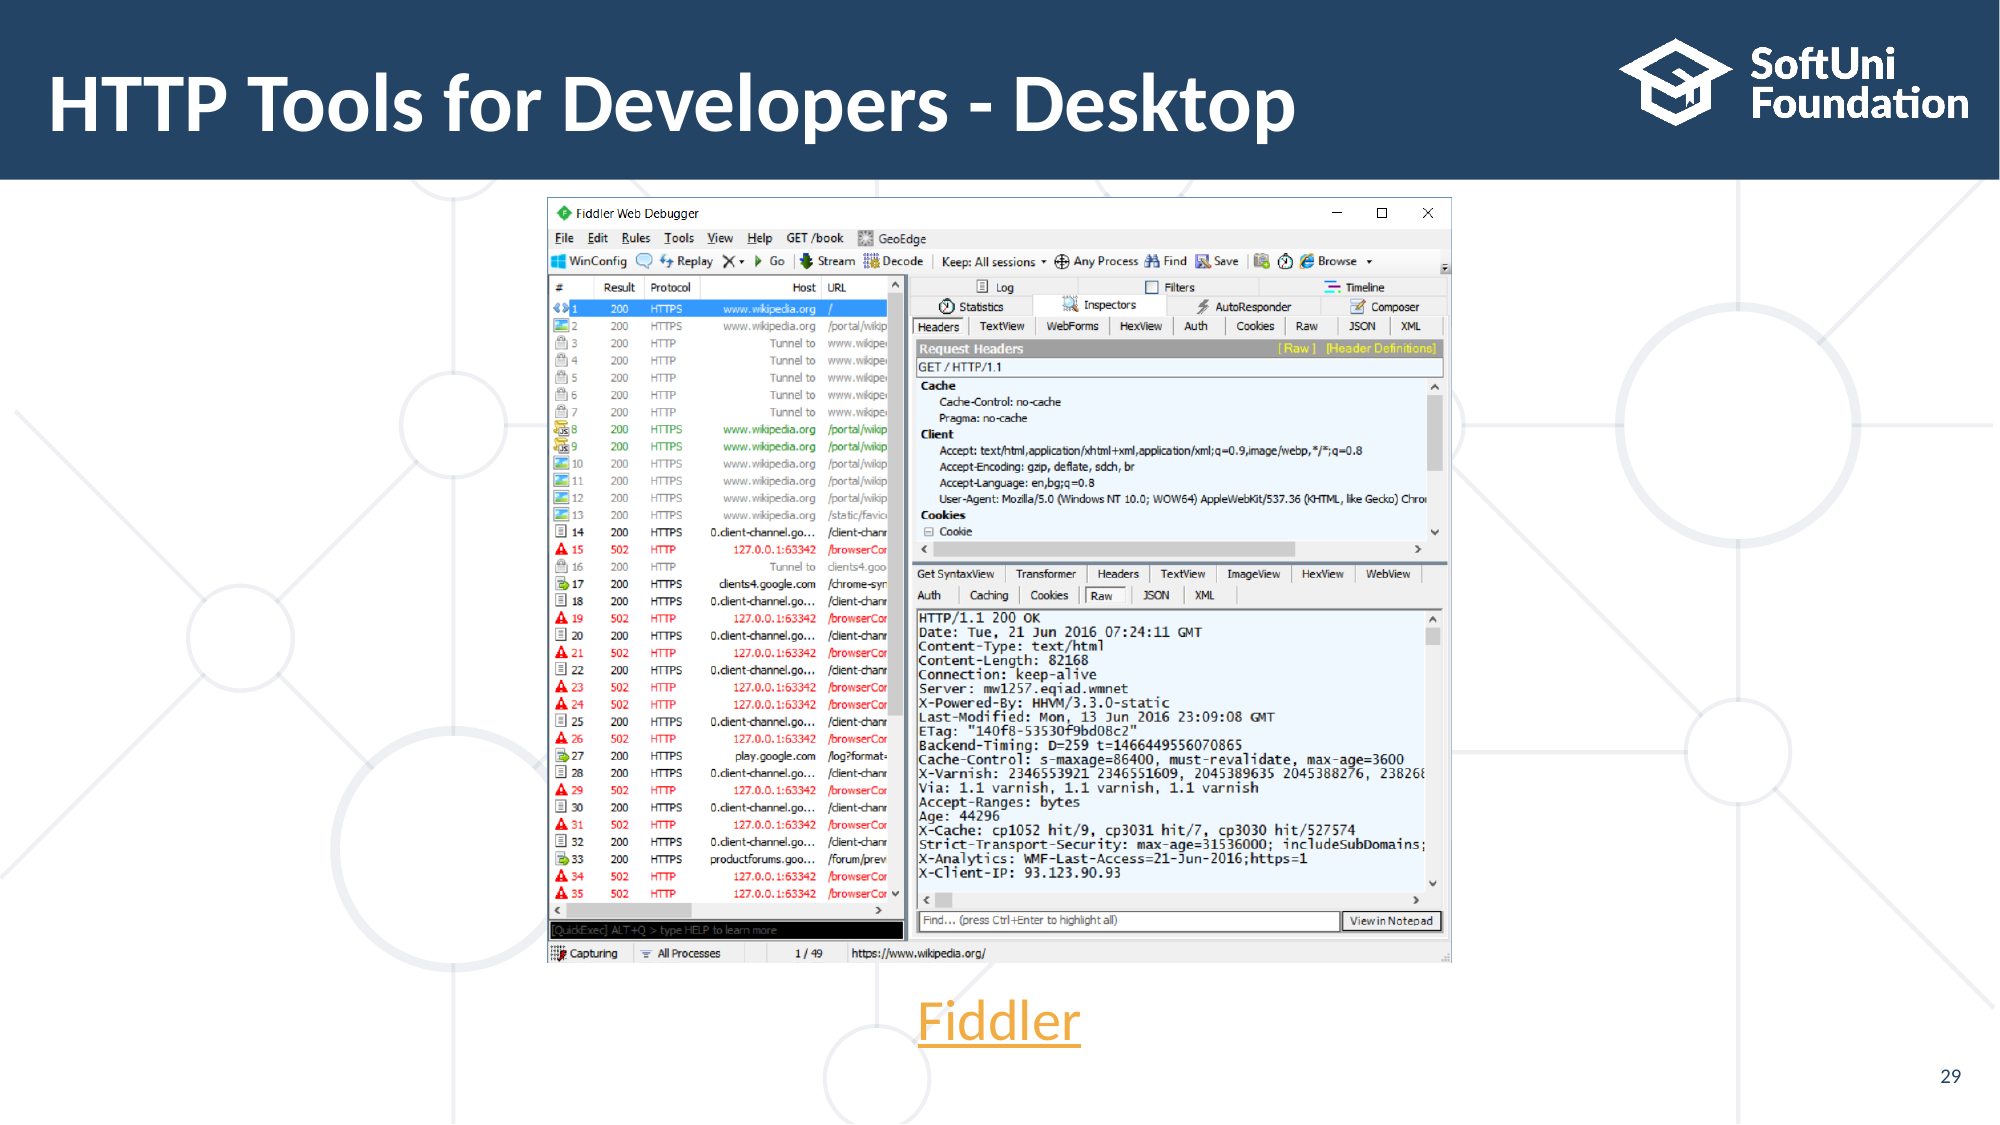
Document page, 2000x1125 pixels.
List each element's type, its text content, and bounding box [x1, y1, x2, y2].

text_box Fiddler [0, 975, 2000, 1060]
picture [547, 197, 1453, 963]
picture [1618, 38, 1968, 126]
title HTTP Tools for Developers - Desktop [30, 6, 1602, 189]
slide_number 29 [1896, 1049, 1968, 1101]
